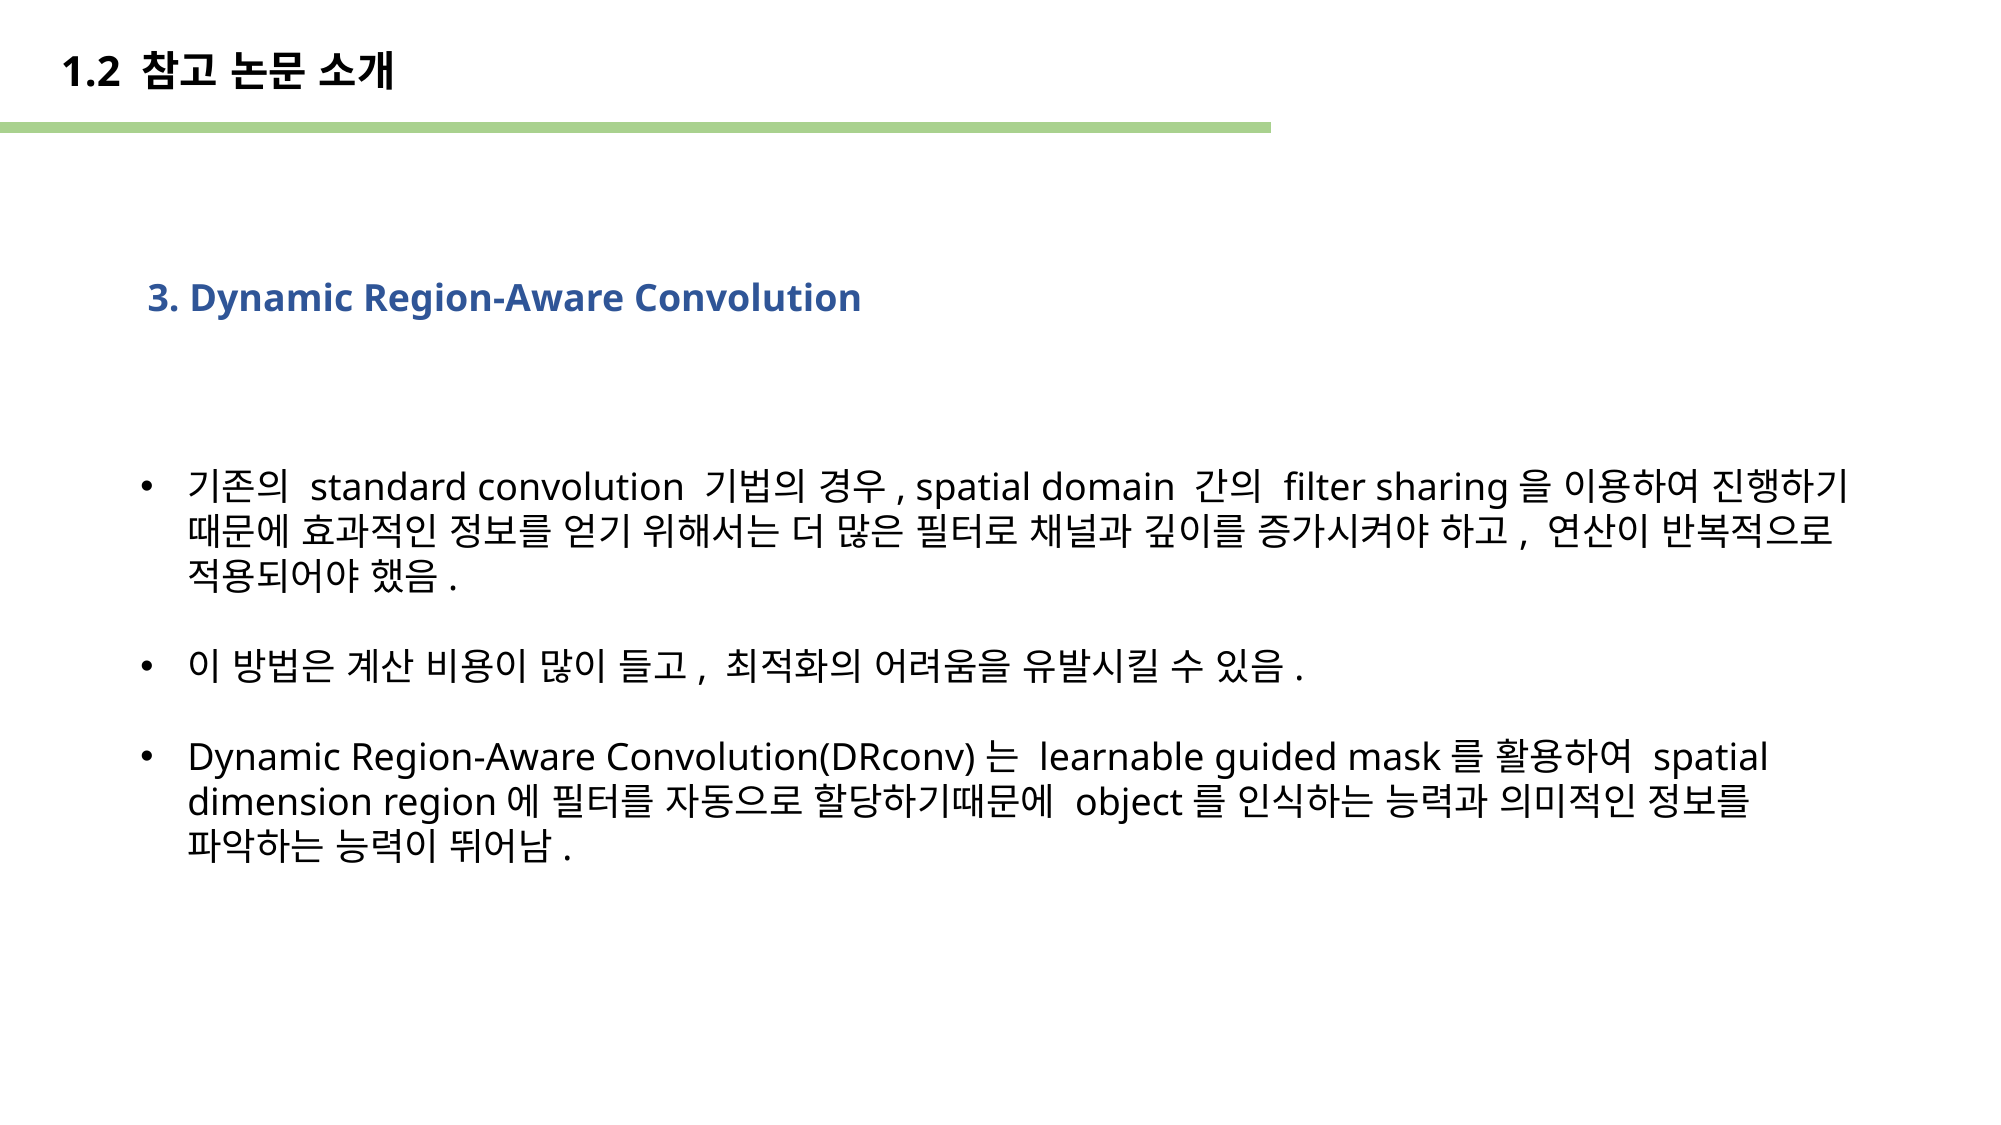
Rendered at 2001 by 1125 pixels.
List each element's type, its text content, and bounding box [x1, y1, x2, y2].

text_box 3. Dynamic Region-Aware Convolution [132, 267, 1748, 327]
text_box 1.2 참고 논문 소개 [46, 37, 411, 103]
text_box 기존의 standard convolution 기법의 경우, spatial domain 간의 filter sharing을 이용하여 진행하기 때문에 효과적인 정보를 얻기 위해서는 더 많은 필터로 채널과 깊이를 증가시켜야 하고, 연산이 반복적으로 적용되어야 했음. 이 방법은 계산 비용이 많이 들고, 최적화의 어려움을 유발시킬 수 있음. Dynamic Region-Aware Convolution(DRconv)는 learnable guided mask를 활용하여 spatial dimension region에 필터를 자동으로 할당하기때문에 object를 인식하는 능력과 의미적인 정보를 파악하는 능력이 뛰어남. [125, 455, 1874, 876]
